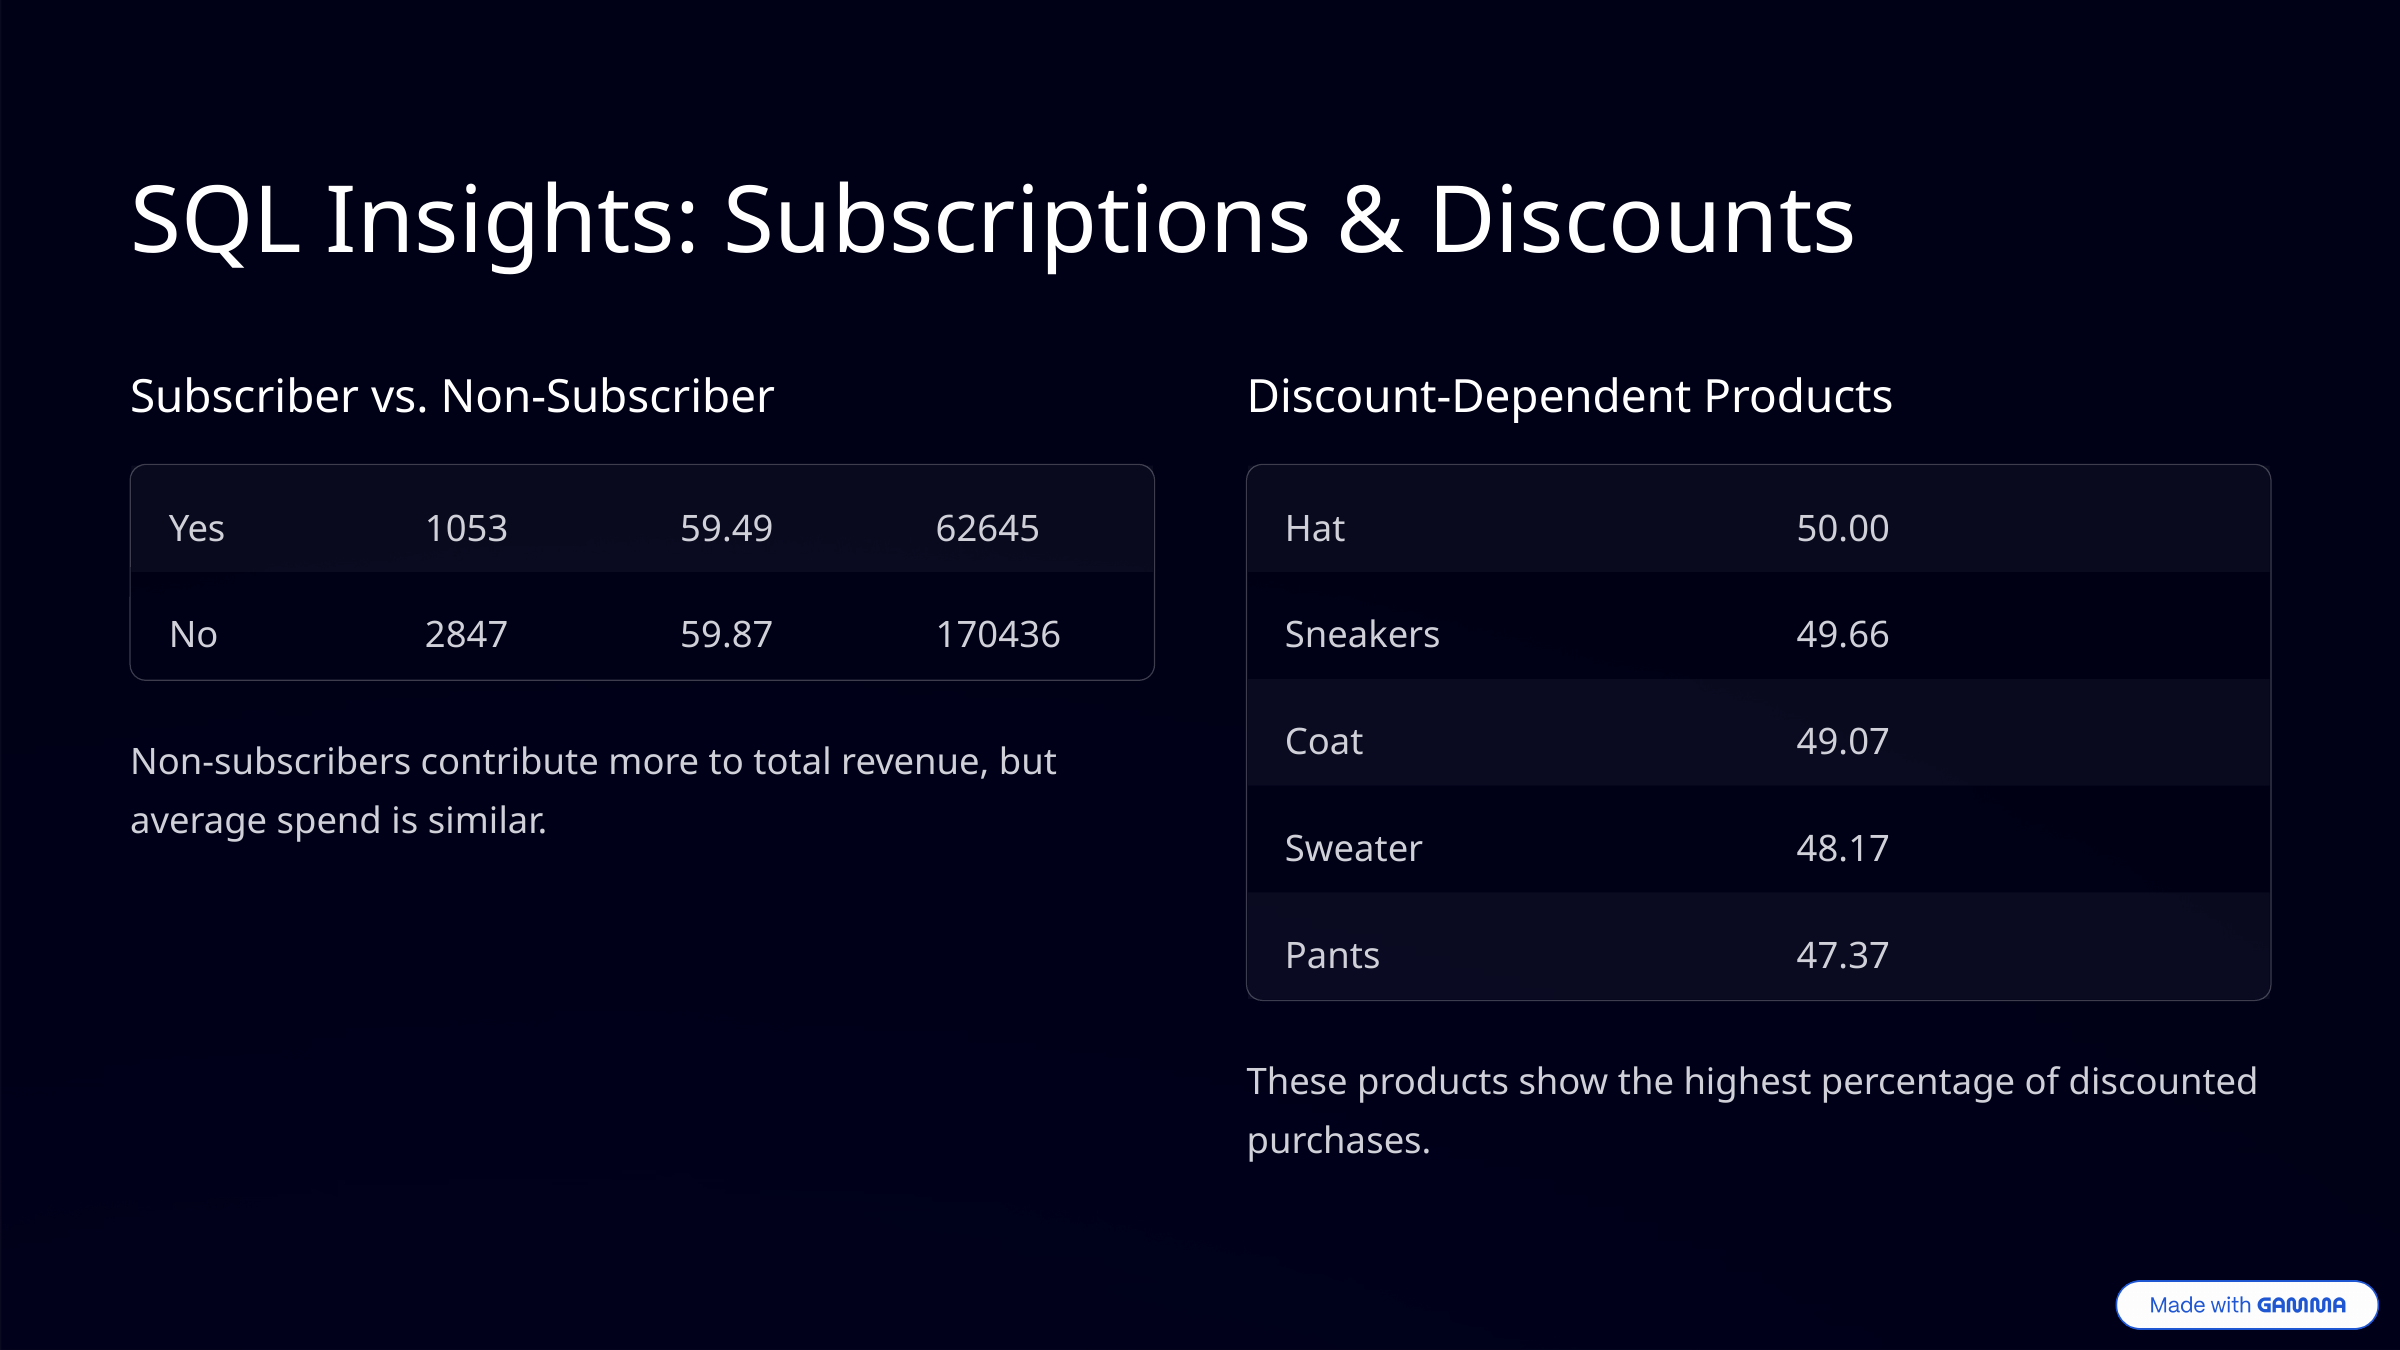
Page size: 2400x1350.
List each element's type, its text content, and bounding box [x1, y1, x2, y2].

text_box 59.87 [680, 595, 861, 656]
text_box These products show the highest percentage of discounted purchases. [1246, 1042, 2271, 1162]
text_box 59.49 [680, 489, 861, 549]
text_box [131, 465, 1154, 572]
text_box 1053 [424, 489, 605, 549]
text_box Non-subscribers contribute more to total revenue, but average spend is similar. [130, 722, 1155, 842]
text_box Yes [168, 489, 350, 549]
text_box [1247, 465, 2270, 572]
text_box No [168, 595, 350, 656]
text_box Discount-Dependent Products [1246, 364, 1871, 423]
text_box Sneakers [1285, 595, 1721, 656]
text_box Sweater [1285, 809, 1721, 869]
text_box 47.37 [1796, 915, 2233, 976]
text_box 50.00 [1796, 489, 2233, 549]
text_box SQL Insights: Subscriptions & Discounts [130, 155, 1799, 272]
text_box 49.66 [1796, 595, 2233, 656]
text_box 2847 [424, 595, 605, 656]
text_box 48.17 [1796, 809, 2233, 869]
text_box Hat [1285, 489, 1721, 549]
text_box [1247, 679, 2270, 785]
text_box 170436 [935, 595, 1117, 656]
text_box 49.07 [1796, 702, 2233, 763]
text_box [131, 572, 1154, 679]
text_box 62645 [935, 489, 1117, 549]
text_box Pants [1285, 915, 1721, 976]
text_box [1247, 572, 2270, 679]
picture [2106, 1271, 2389, 1339]
text_box [1247, 892, 2270, 999]
text_box Coat [1285, 702, 1721, 763]
text_box Subscriber vs. Non-Subscriber [130, 364, 763, 423]
text_box [1247, 785, 2270, 892]
